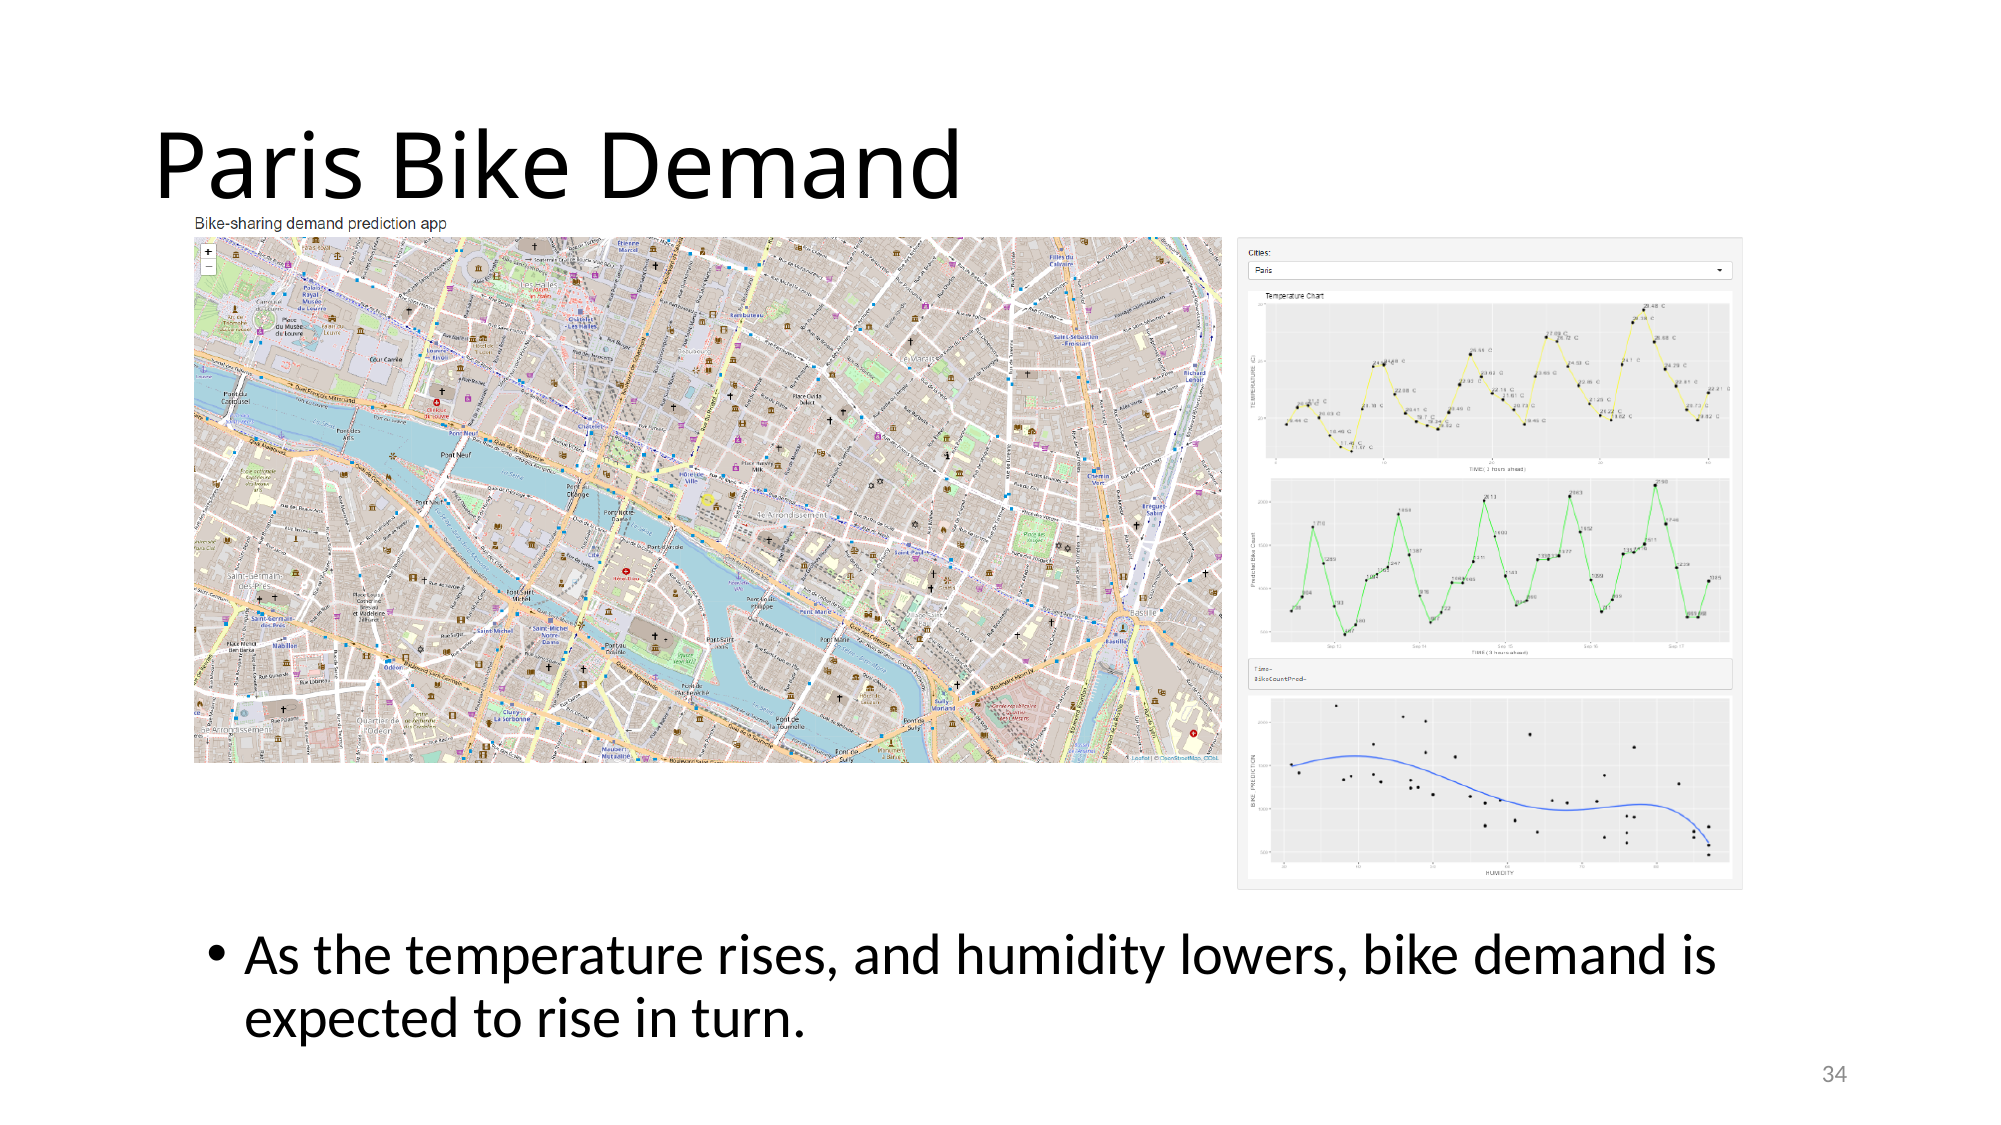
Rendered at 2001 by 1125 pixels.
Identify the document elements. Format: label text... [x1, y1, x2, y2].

slide_number 34 [1412, 1042, 1863, 1103]
list As the temperature rises, and humidity lowers, bike demand is expected to rise in turn. [191, 916, 1917, 1075]
title Paris Bike Demand [137, 59, 1863, 278]
picture [191, 208, 1743, 929]
